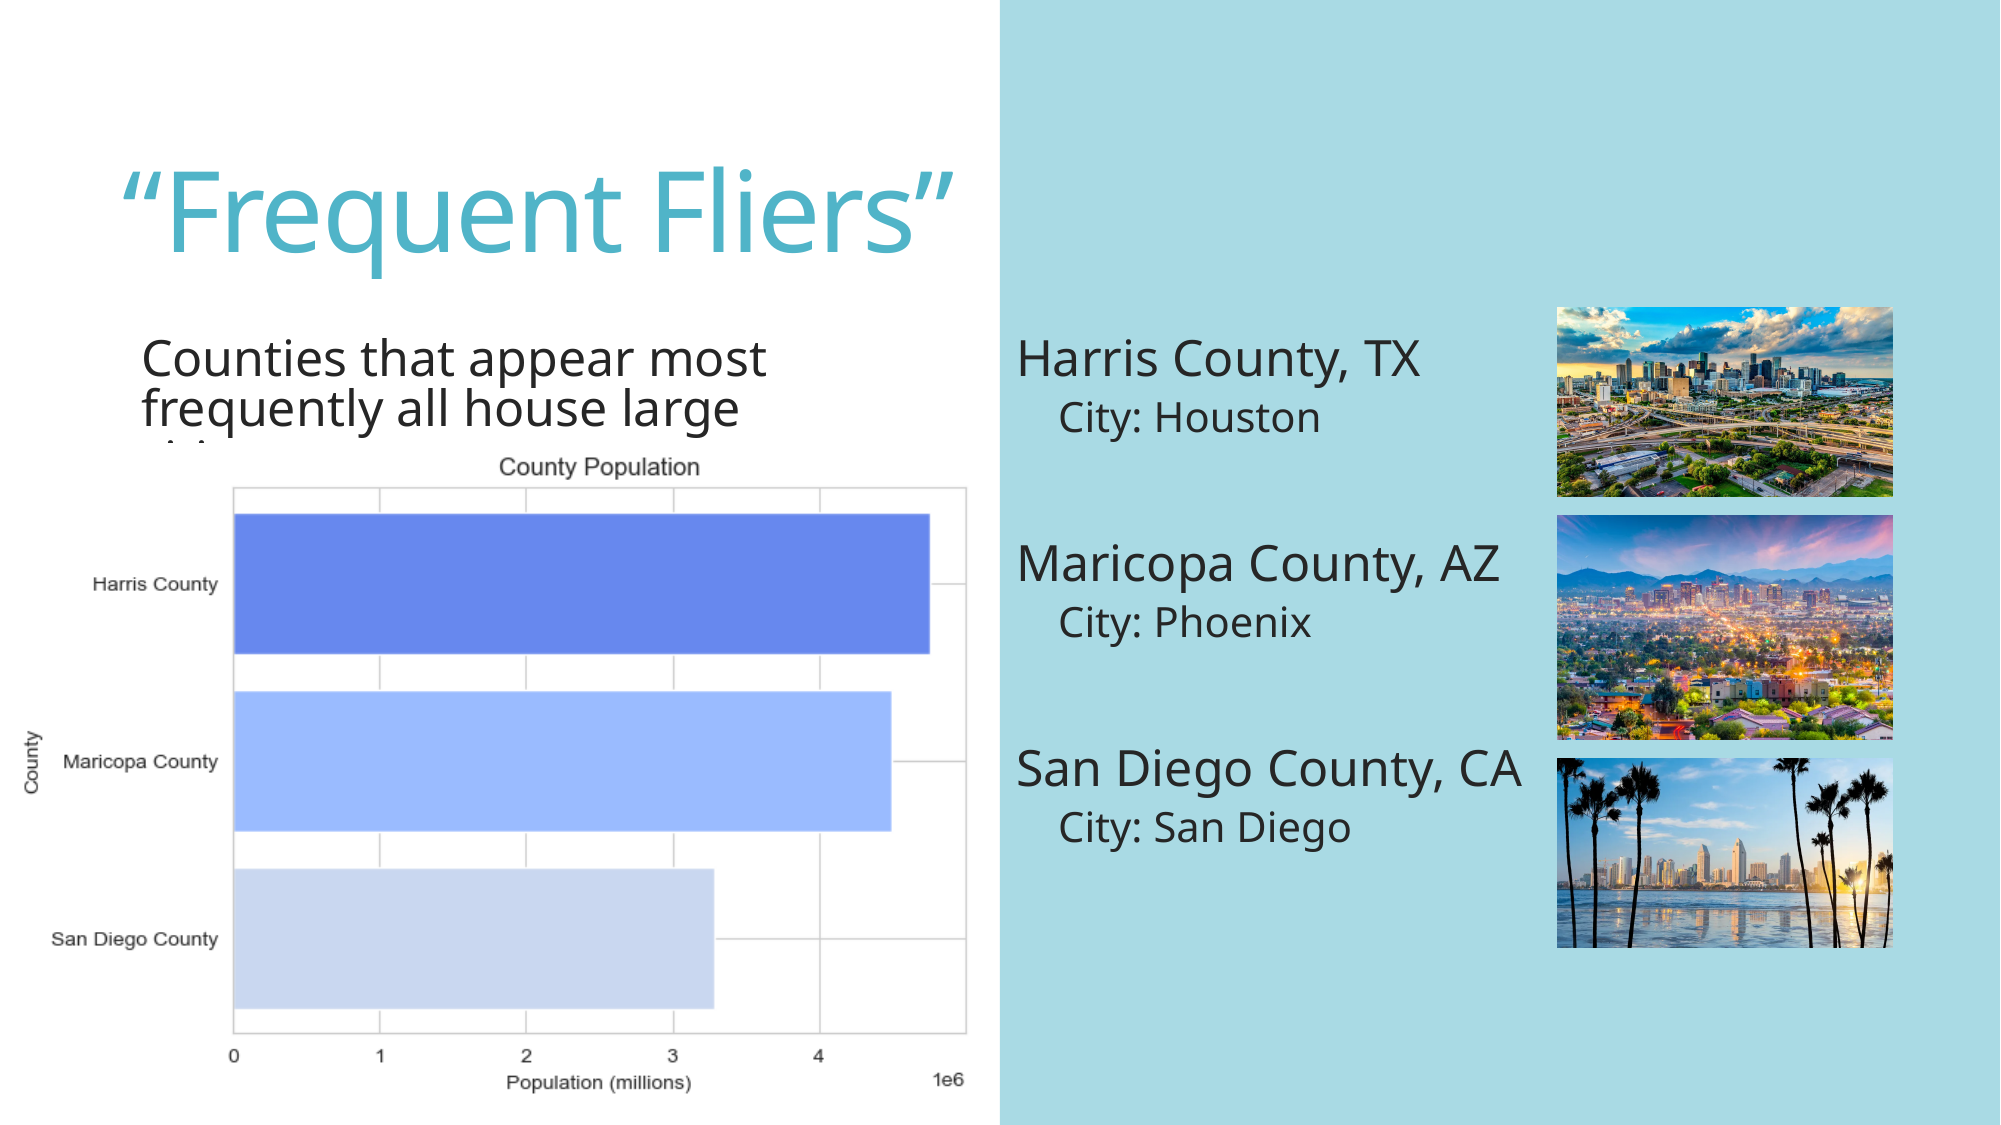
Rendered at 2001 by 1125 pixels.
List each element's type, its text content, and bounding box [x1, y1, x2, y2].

picture [1557, 515, 1894, 740]
title “Frequent Fliers” [107, 81, 1875, 354]
list Harris County, TX City: Houston Maricopa County, AZ City: Phoenix San Diego County, CA City: San Diego [986, 327, 1752, 946]
picture [1557, 307, 1893, 497]
list Counties that appear most frequently all house large cities. [111, 327, 876, 443]
picture [1557, 758, 1893, 948]
text_box [999, 0, 2000, 1125]
picture [10, 443, 979, 1107]
